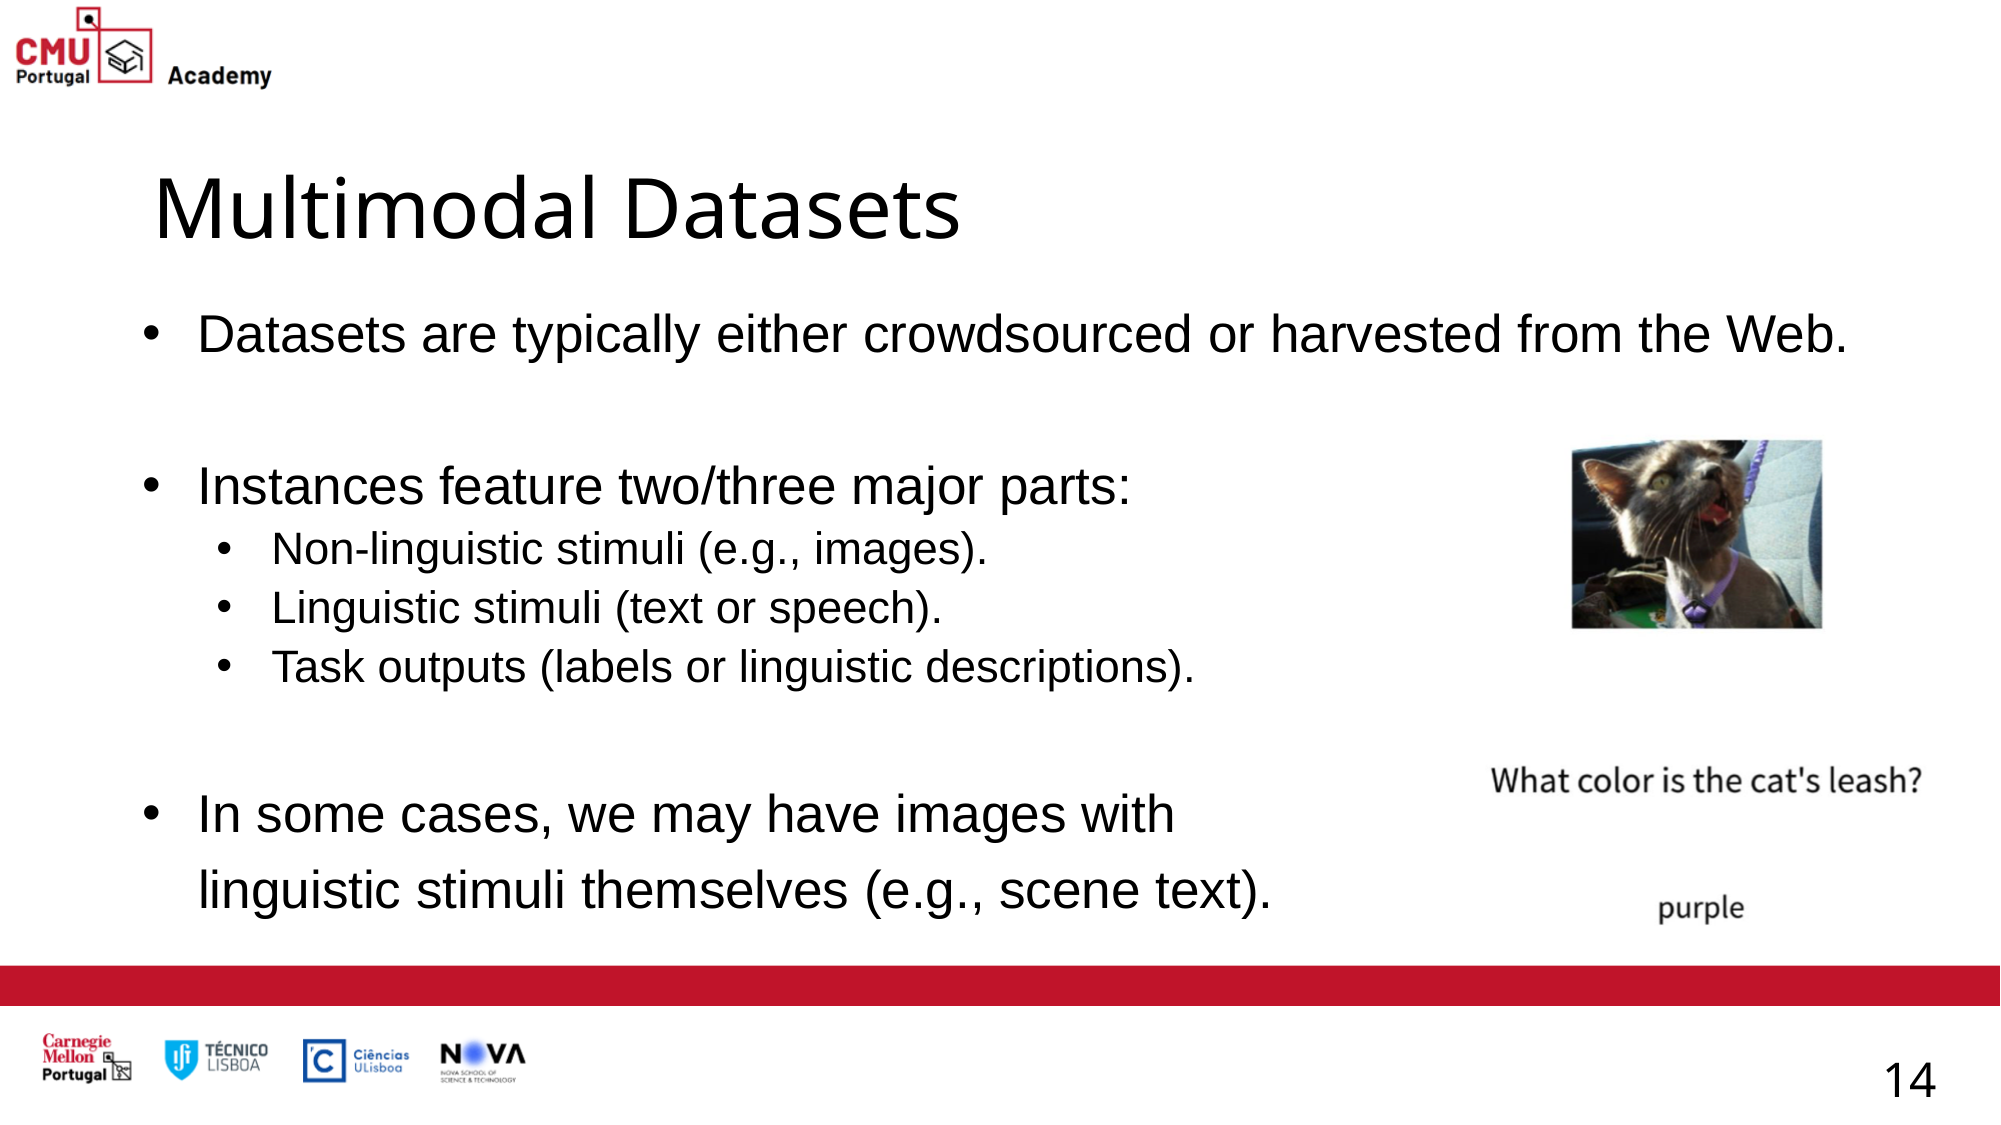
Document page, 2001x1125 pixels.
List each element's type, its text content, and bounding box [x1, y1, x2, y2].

picture [0, 1011, 583, 1110]
picture [5, 3, 275, 92]
picture [1465, 419, 1943, 945]
title Multimodal Datasets [137, 145, 1863, 278]
list Datasets are typically either crowdsourced or harvested from the Web. Instances feature two/three major parts: Non-linguistic stimuli (e.g., images). Linguistic stimuli (text or speech). Task outputs (labels or linguistic descriptions). In some cases, we may have images with linguistic stimuli themselves (e.g., scene text). [109, 299, 1915, 936]
text_box 14 [1830, 1042, 1953, 1103]
